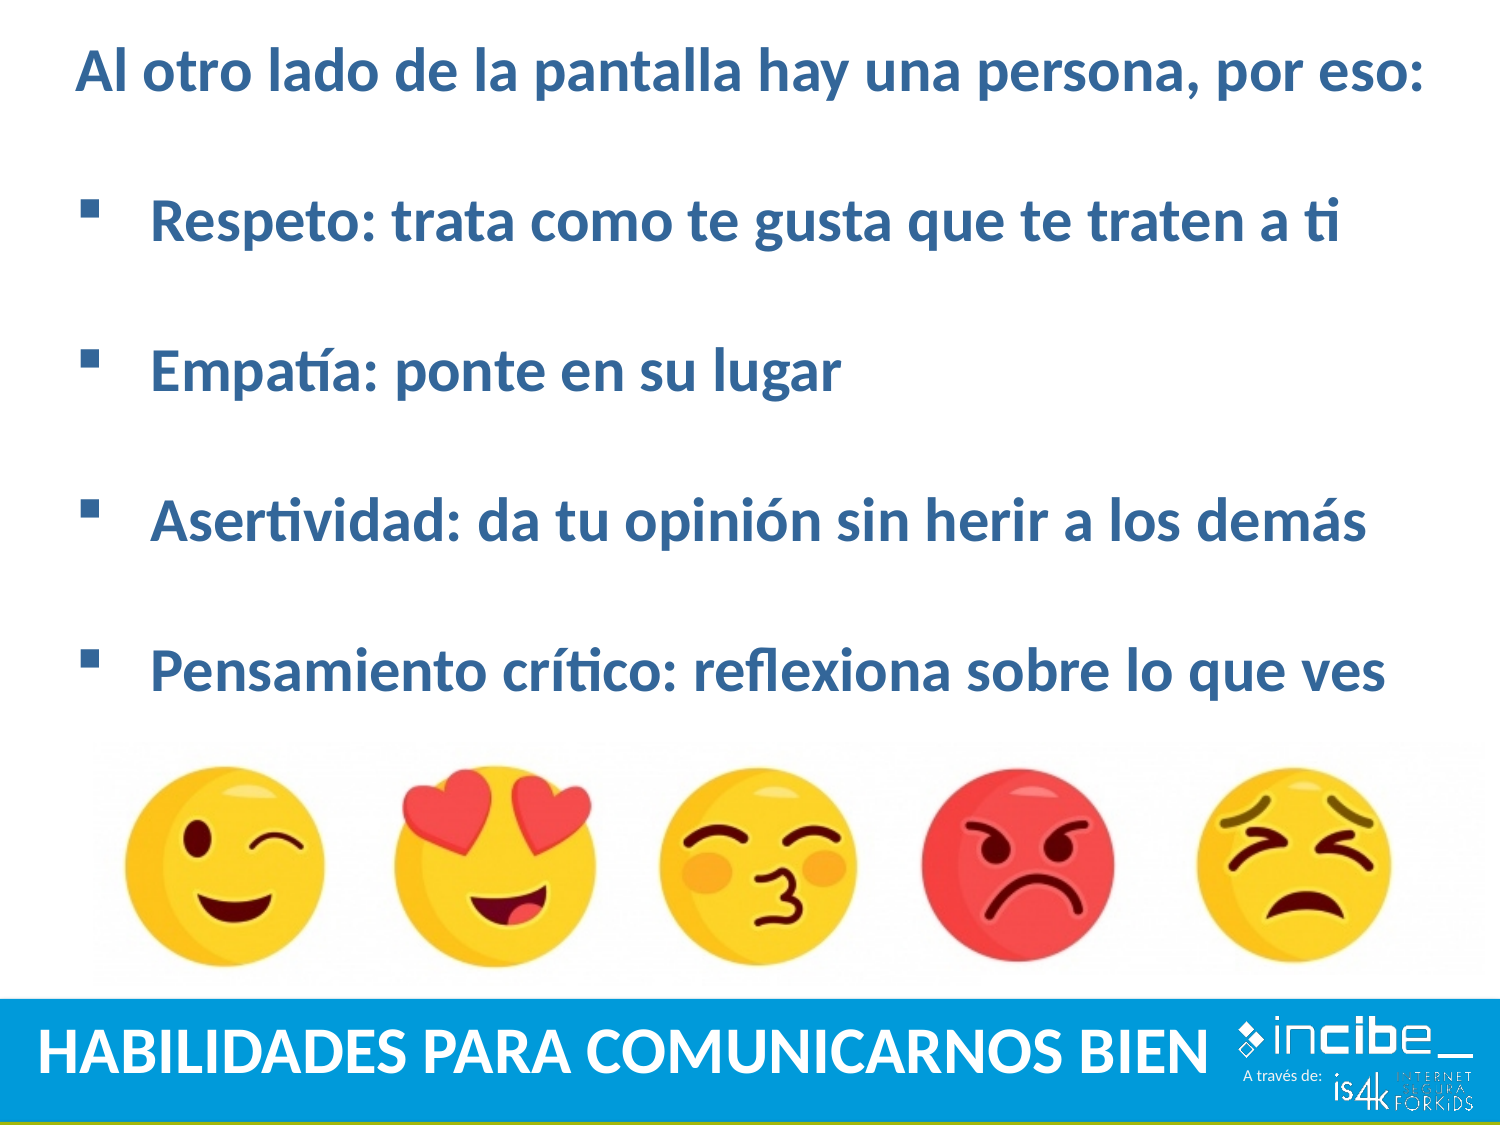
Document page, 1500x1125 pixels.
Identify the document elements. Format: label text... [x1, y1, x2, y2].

text_box Al otro lado de la pantalla hay una persona, por eso: Respeto: trata como te gusta que te traten a ti Empatía: ponte en su lugar Asertividad: da tu opinión sin herir a los demás Pensamiento crítico: reflexiona sobre lo que ves [60, 21, 1453, 743]
picture [1356, 1073, 1387, 1109]
picture [1402, 1026, 1430, 1053]
picture [1356, 1017, 1363, 1023]
picture [93, 741, 1485, 987]
title HABILIDADES PARA COMUNICARNOS BIEN [22, 998, 1347, 1125]
picture [1396, 1096, 1400, 1109]
picture [1356, 1026, 1363, 1053]
picture [1369, 1017, 1396, 1053]
picture [1347, 1090, 1352, 1100]
